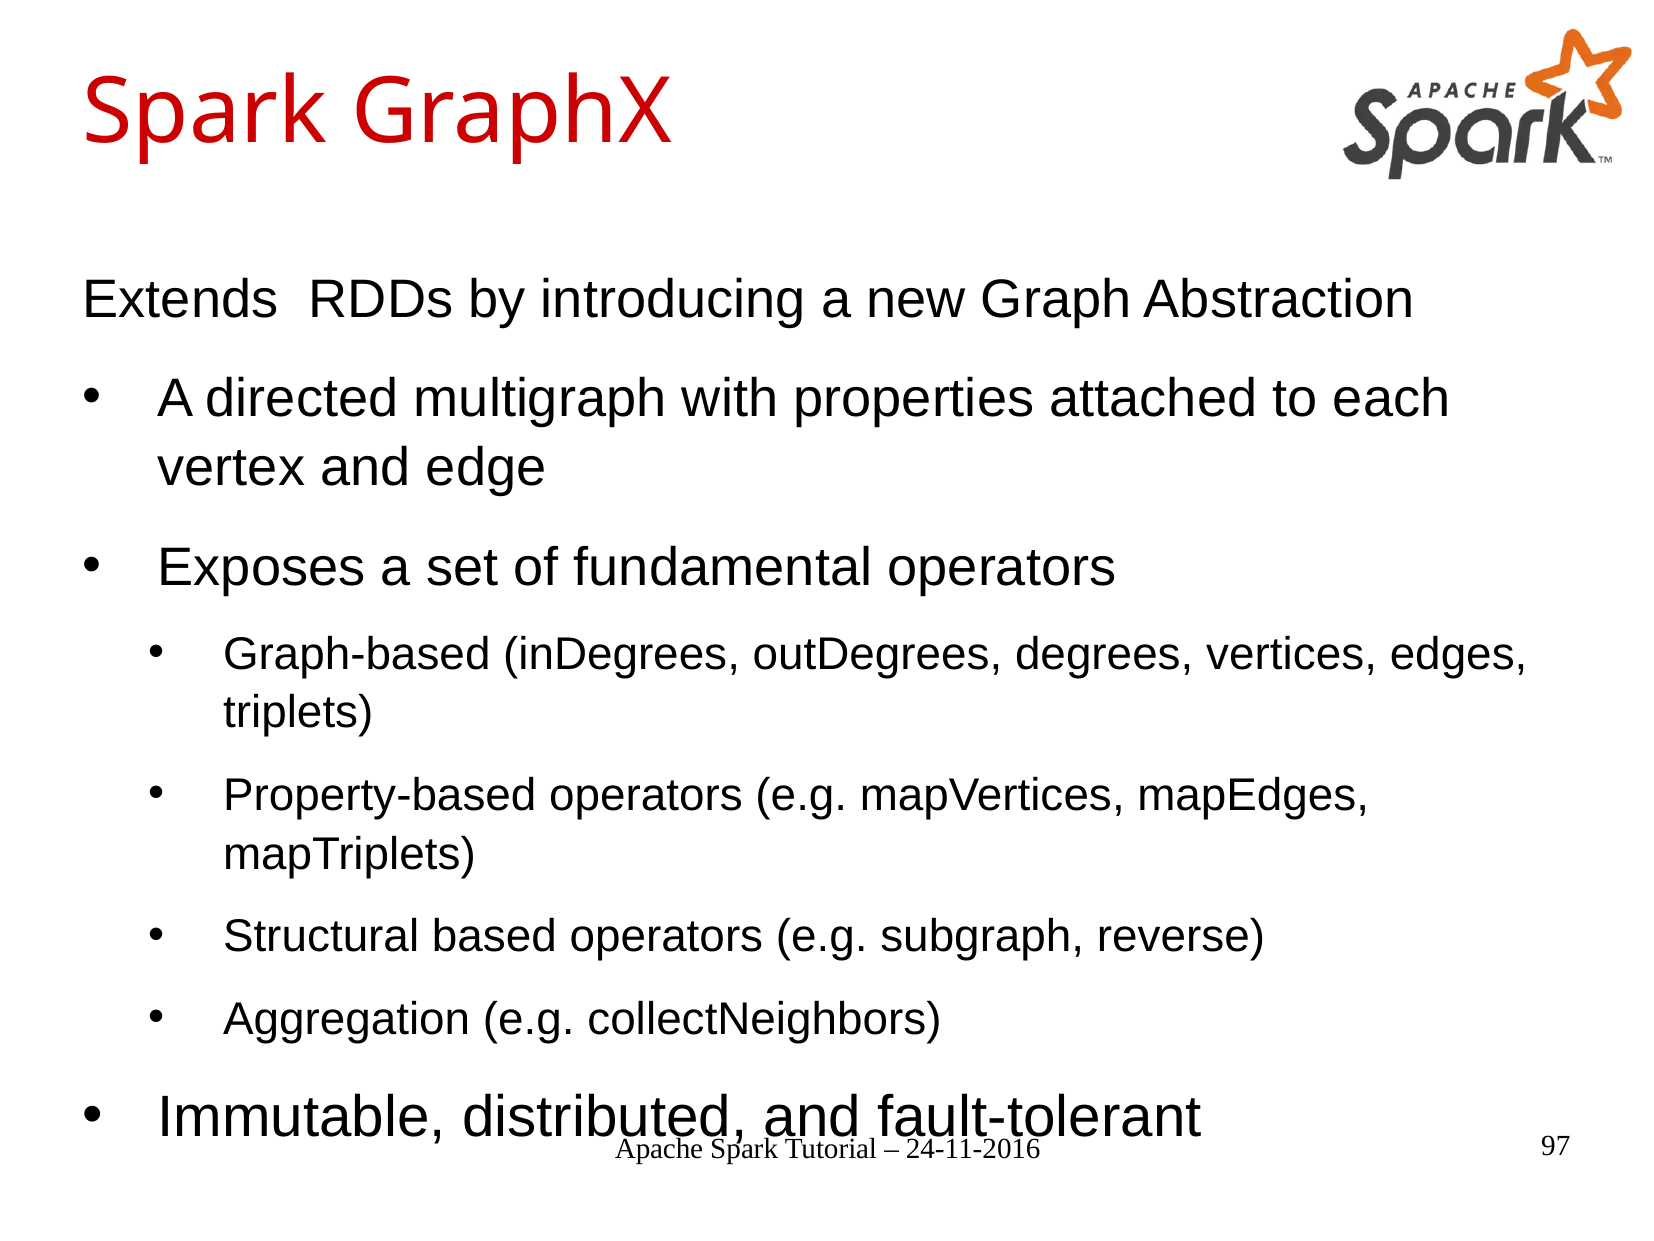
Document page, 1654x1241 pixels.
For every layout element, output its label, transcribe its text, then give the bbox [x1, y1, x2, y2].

picture [1341, 27, 1632, 182]
list Extends RDDs by introducing a new Graph Abstraction A directed multigraph with properties attached to each vertex and edge Exposes a set of fundamental operators Graph-based (inDegrees, outDegrees, degrees, vertices, edges, triplets) Property-based operators (e.g. mapVertices, mapEdges, mapTriplets) Structural based operators (e.g. subgraph, reverse) Aggregation (e.g. collectNeighbors) Immutable, distributed, and fault-tolerant [82, 232, 1580, 1065]
title Spark GraphX [82, 2, 1571, 210]
footer Apache Spark Tutorial – 24-11-2016 [565, 1129, 1090, 1215]
slide_number 97 [1185, 1129, 1571, 1215]
